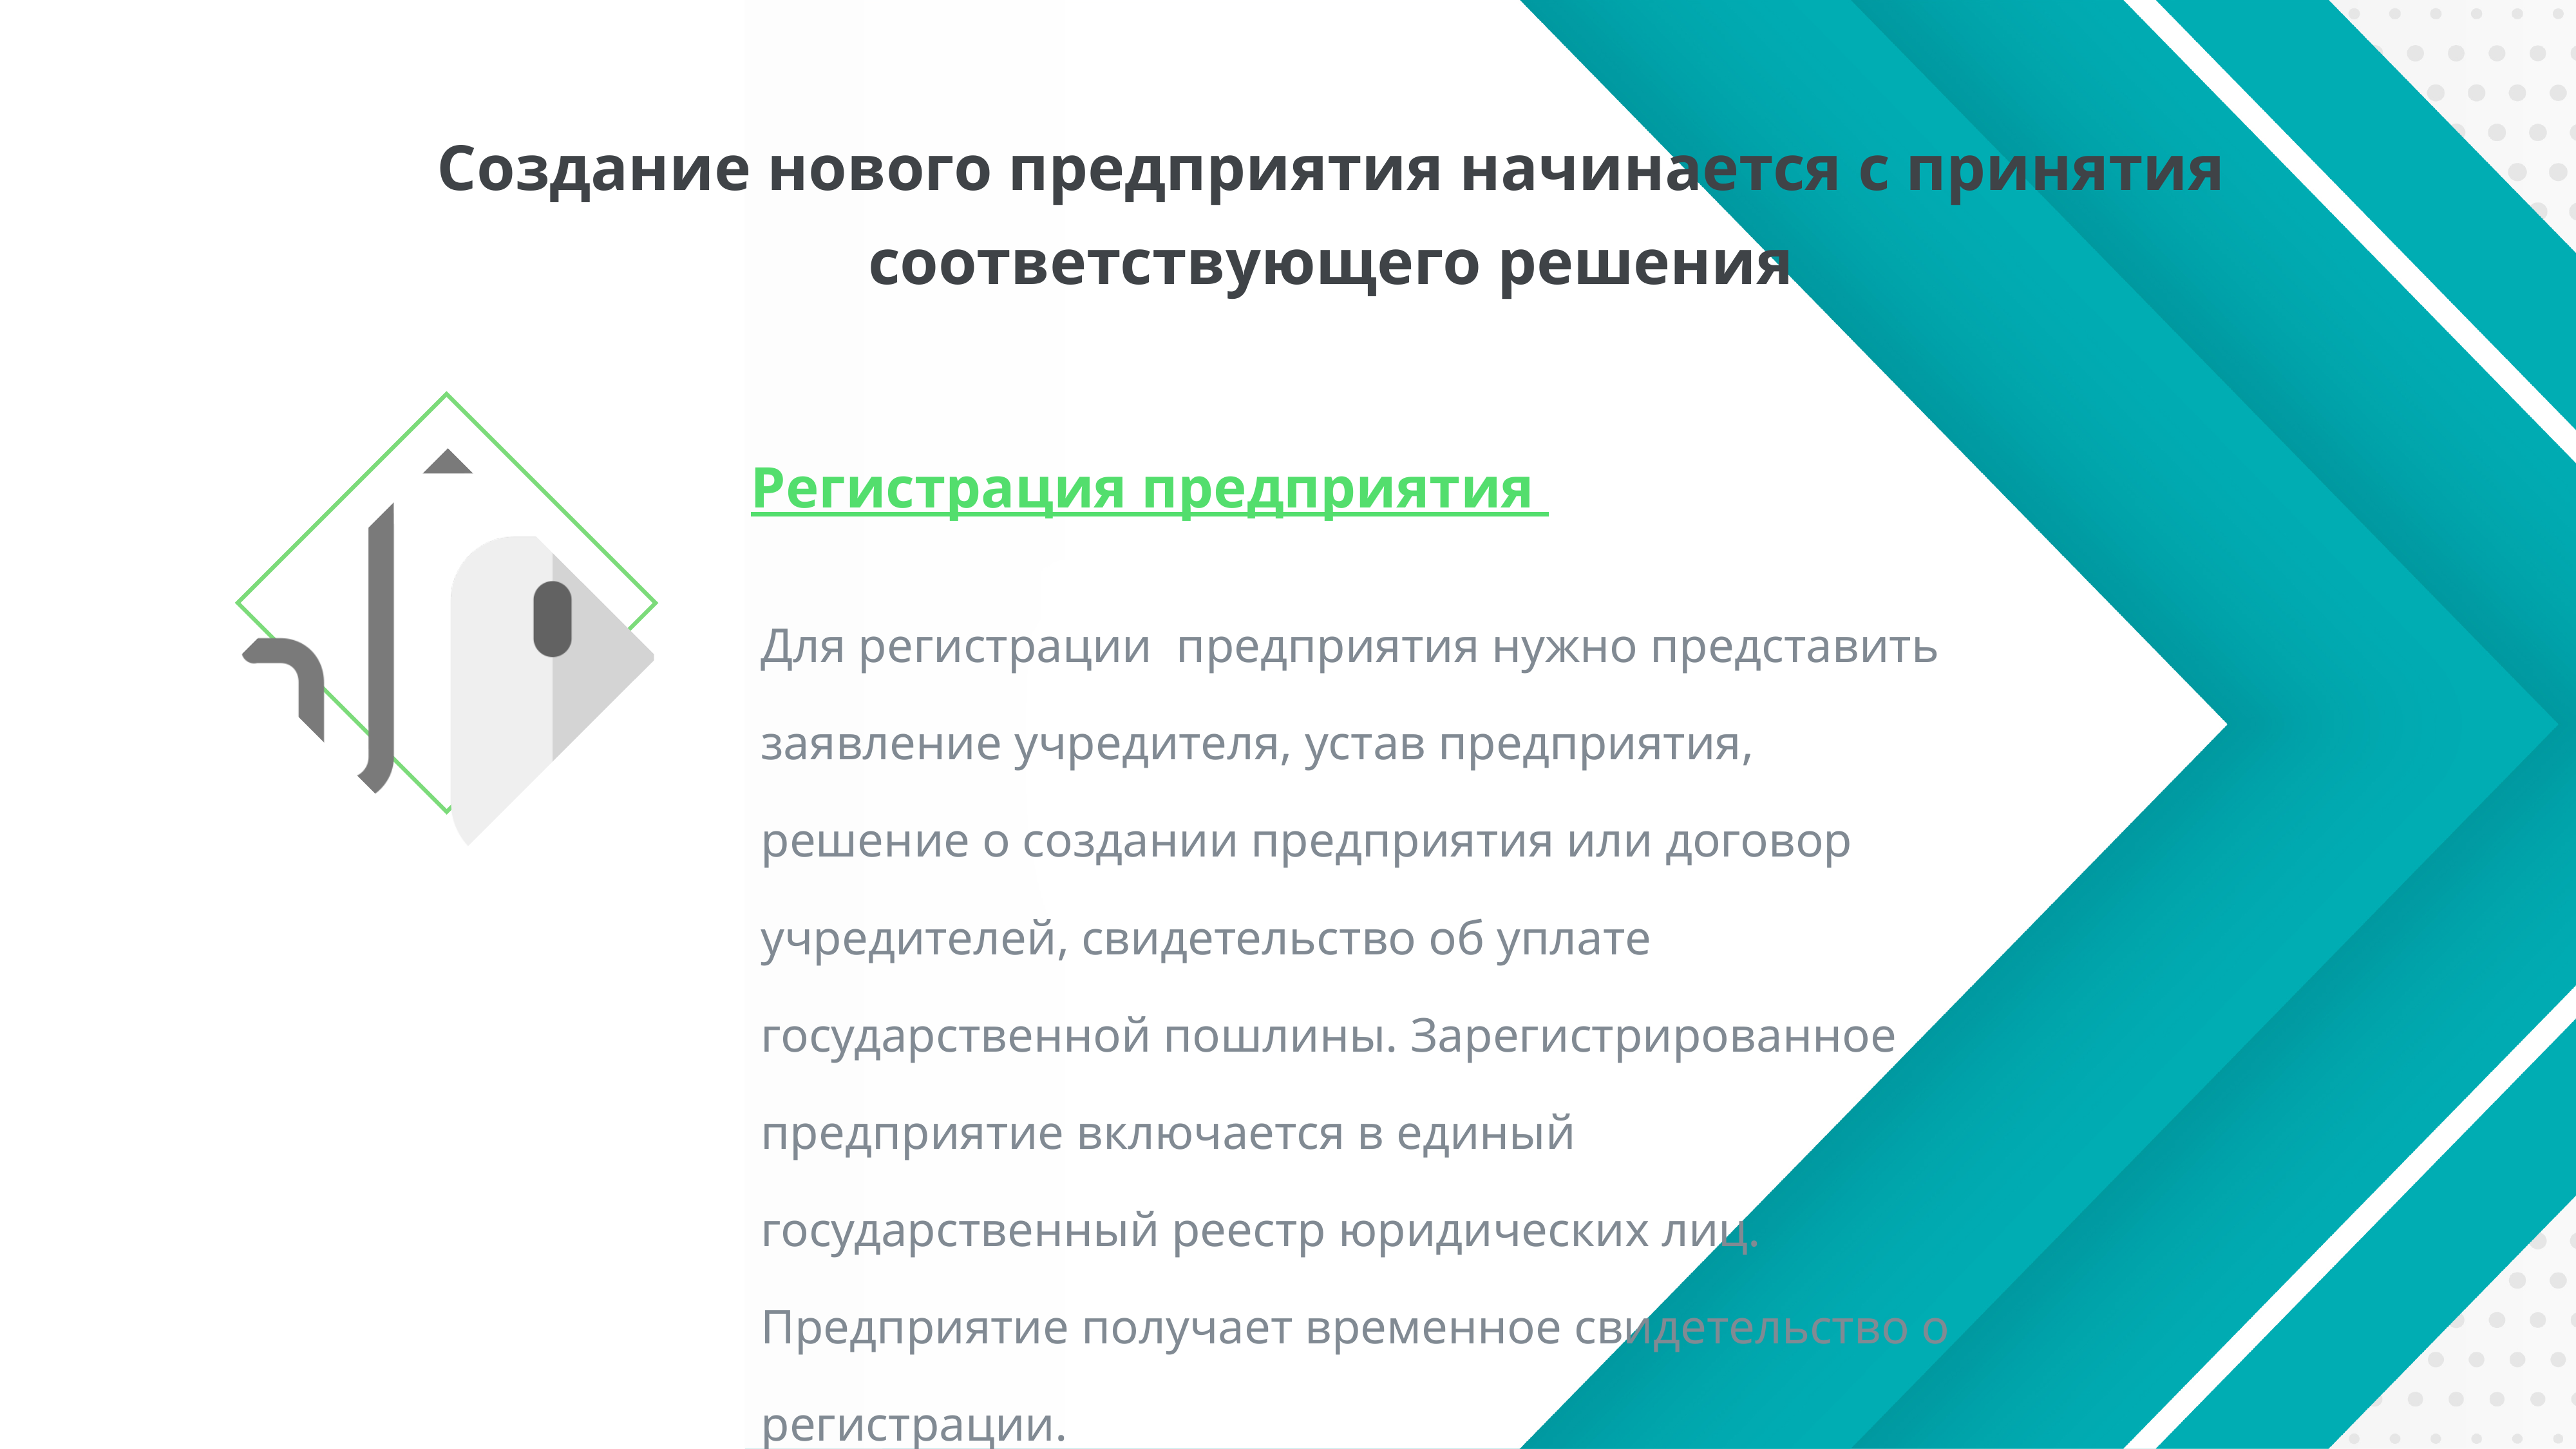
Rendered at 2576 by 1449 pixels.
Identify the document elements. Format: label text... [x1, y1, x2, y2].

title Создание нового предприятия начинается с принятия соответствующего решения [321, 100, 744, 343]
picture [744, 0, 2576, 1449]
picture [238, 448, 658, 867]
text_box [392, 393, 501, 448]
